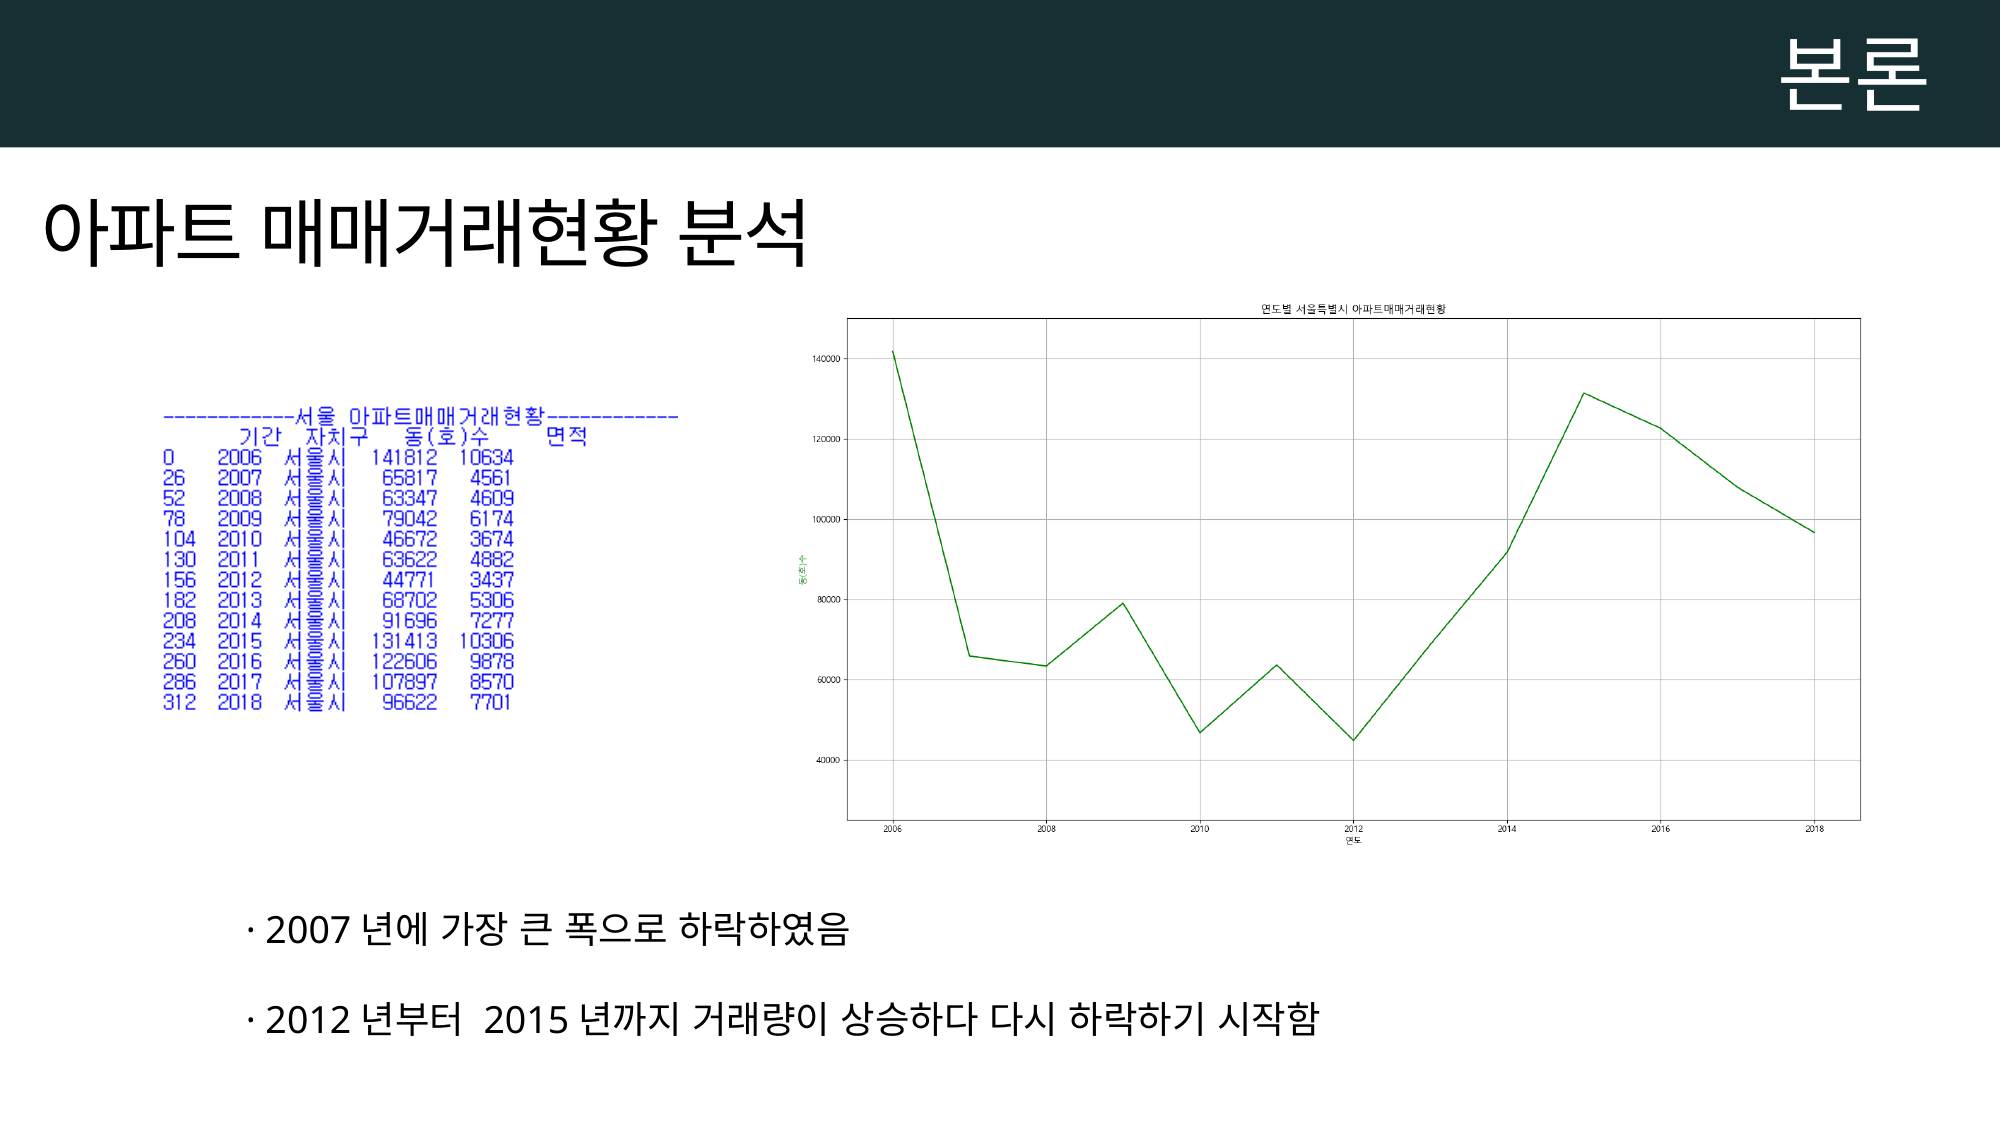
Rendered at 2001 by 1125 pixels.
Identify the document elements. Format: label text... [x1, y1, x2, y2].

picture [784, 292, 1874, 855]
title 아파트 매매거래현황 분석 [26, 148, 1794, 375]
text_box · 2007년에 가장 큰 폭으로 하락하였음 · 2012년부터 2015년까지 거래량이 상승하다 다시 하락하기 시작함 [231, 899, 1337, 1049]
text_box 본론 [1763, 15, 1946, 130]
picture [158, 404, 678, 721]
text_box [0, 0, 2000, 148]
